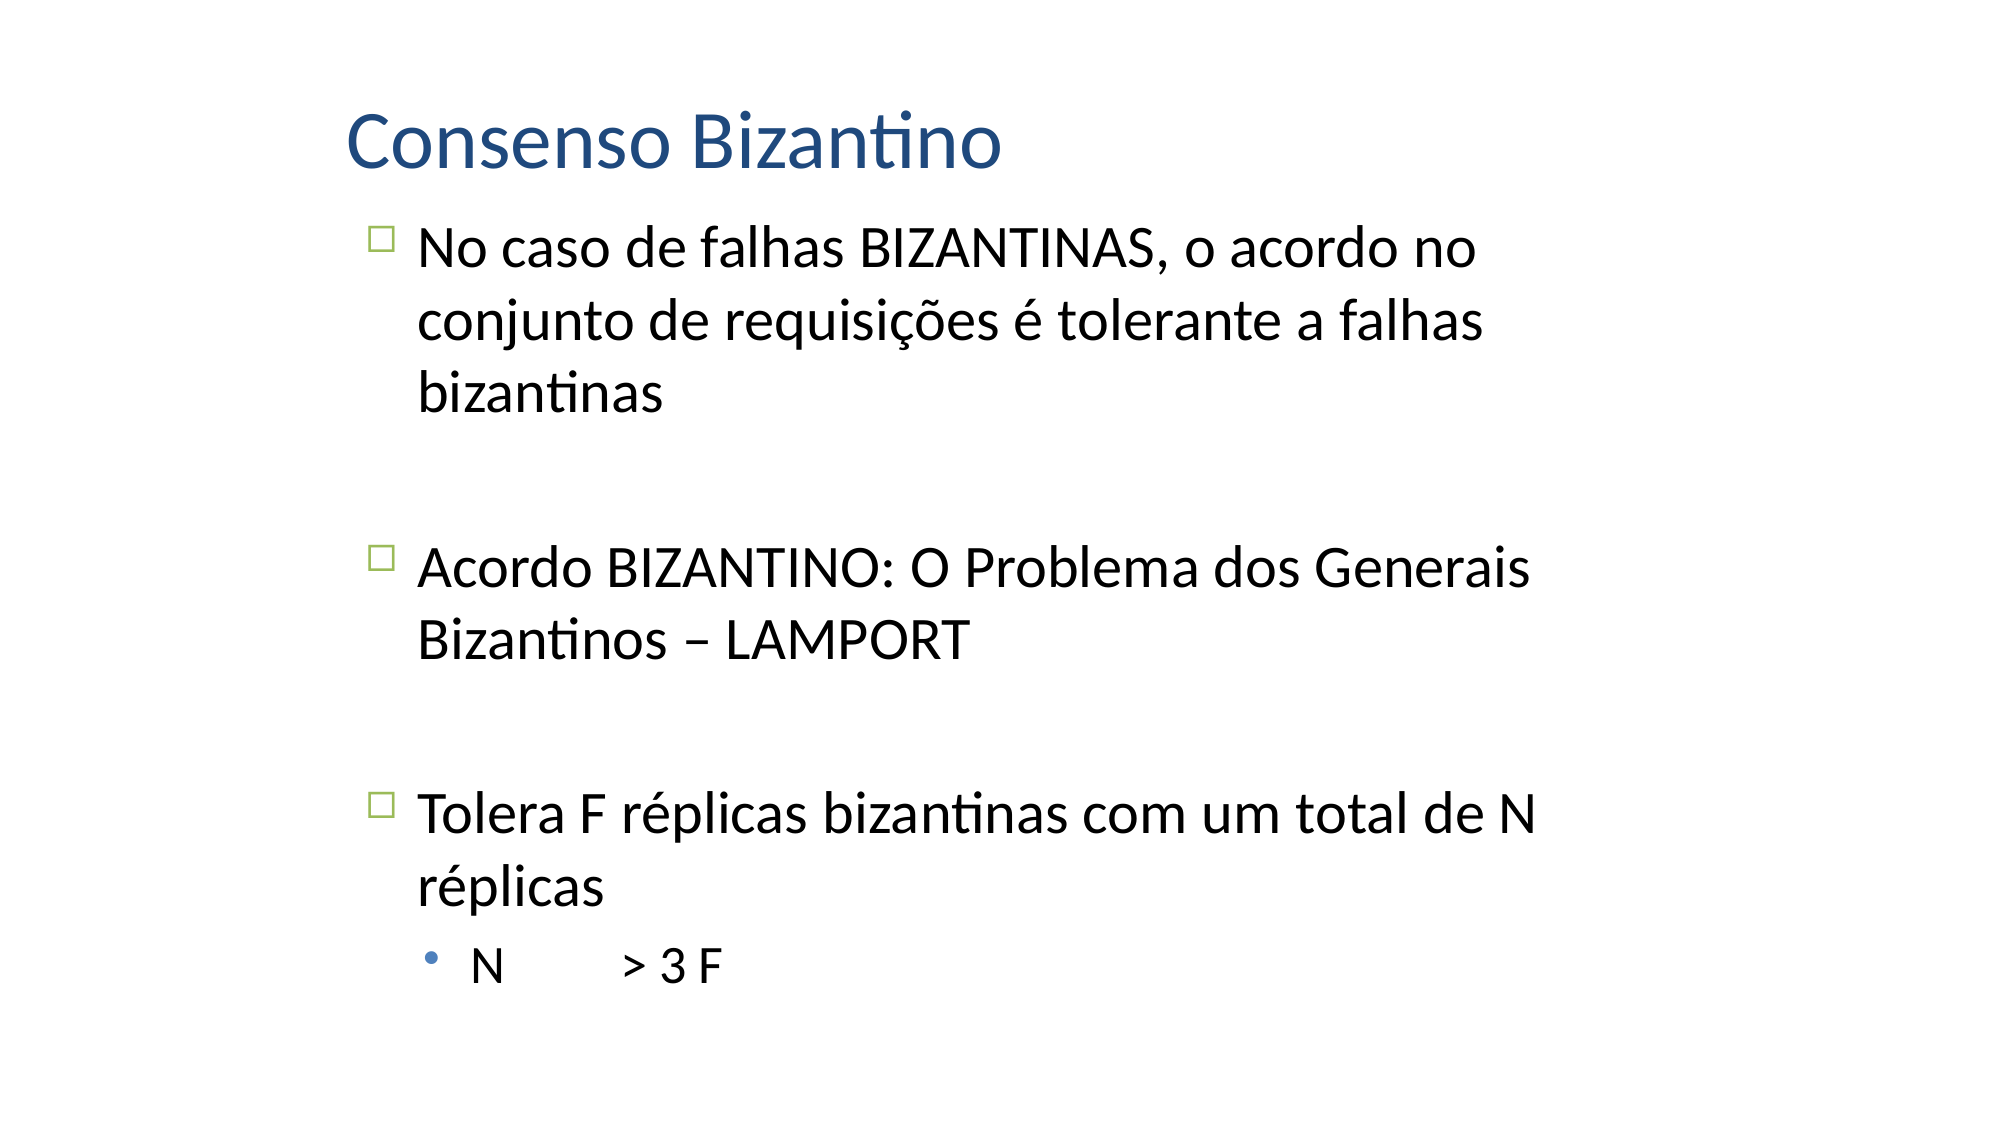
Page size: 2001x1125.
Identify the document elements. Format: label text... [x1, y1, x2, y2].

text_box Consenso Bizantino [331, 82, 1669, 188]
text_box No caso de falhas BIZANTINAS, o acordo no conjunto de requisições é tolerante a falhas bizantinas Acordo BIZANTINO: O Problema dos Generais Bizantinos – LAMPORT Tolera F réplicas bizantinas com um total de N réplicas N > 3 F [350, 140, 1688, 1043]
